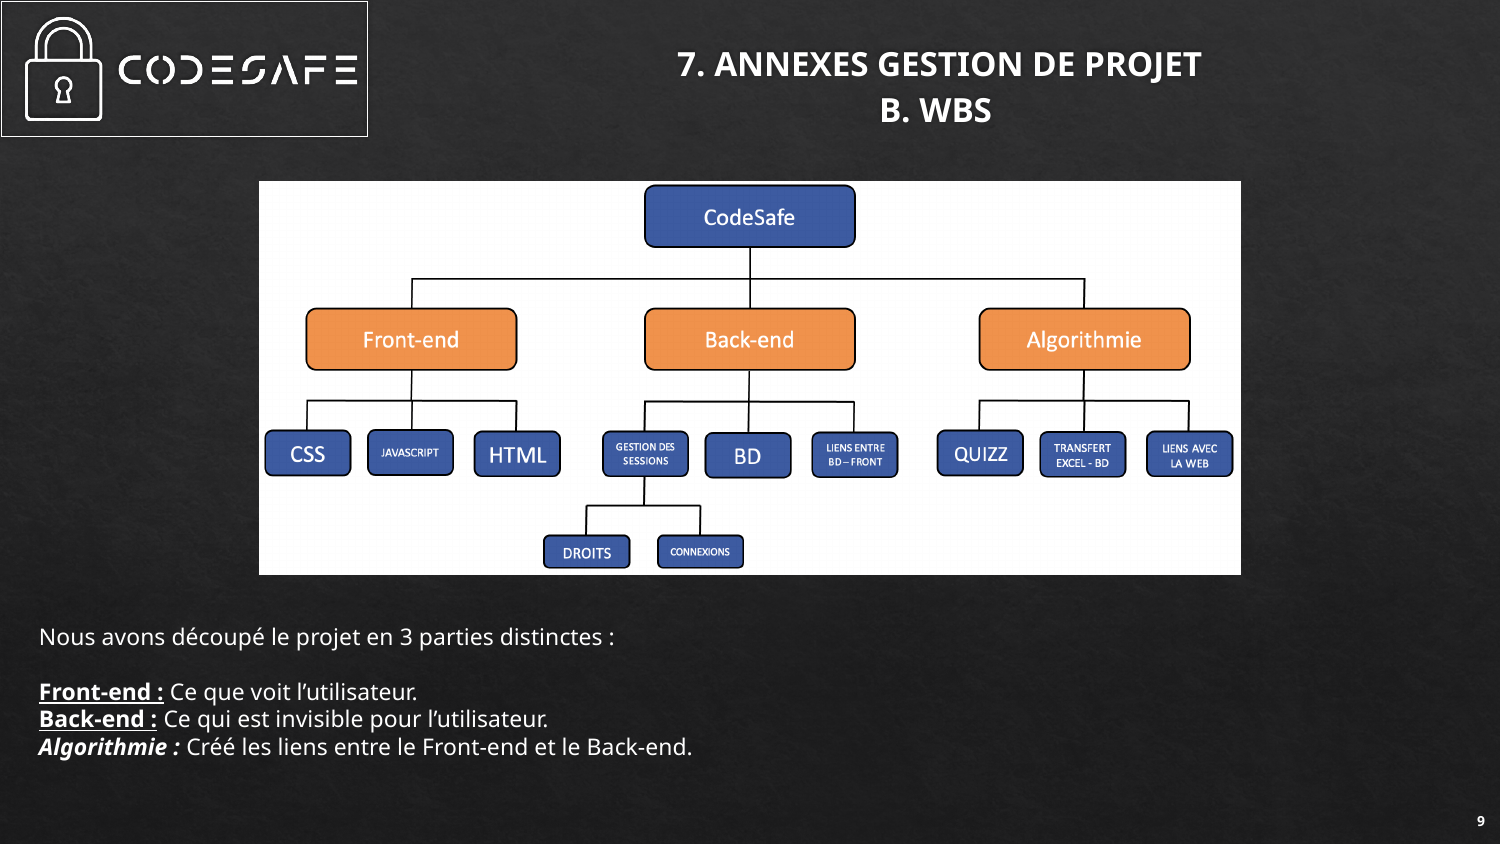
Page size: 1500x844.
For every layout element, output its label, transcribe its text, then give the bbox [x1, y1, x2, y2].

slide_number 9 [1432, 799, 1500, 844]
title 7. ANNEXES Gestion de projet B. WBS [405, 22, 1475, 137]
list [1, 0, 368, 137]
picture [0, 0, 1500, 844]
text_box Nous avons découpé le projet en 3 parties distinctes : Front-end : Ce que voit l’utilisateur. Back-end : Ce qui est invisible pour l’utilisateur. Algorithmie : Créé les liens entre le Front-end et le Back-end. [24, 615, 1475, 768]
